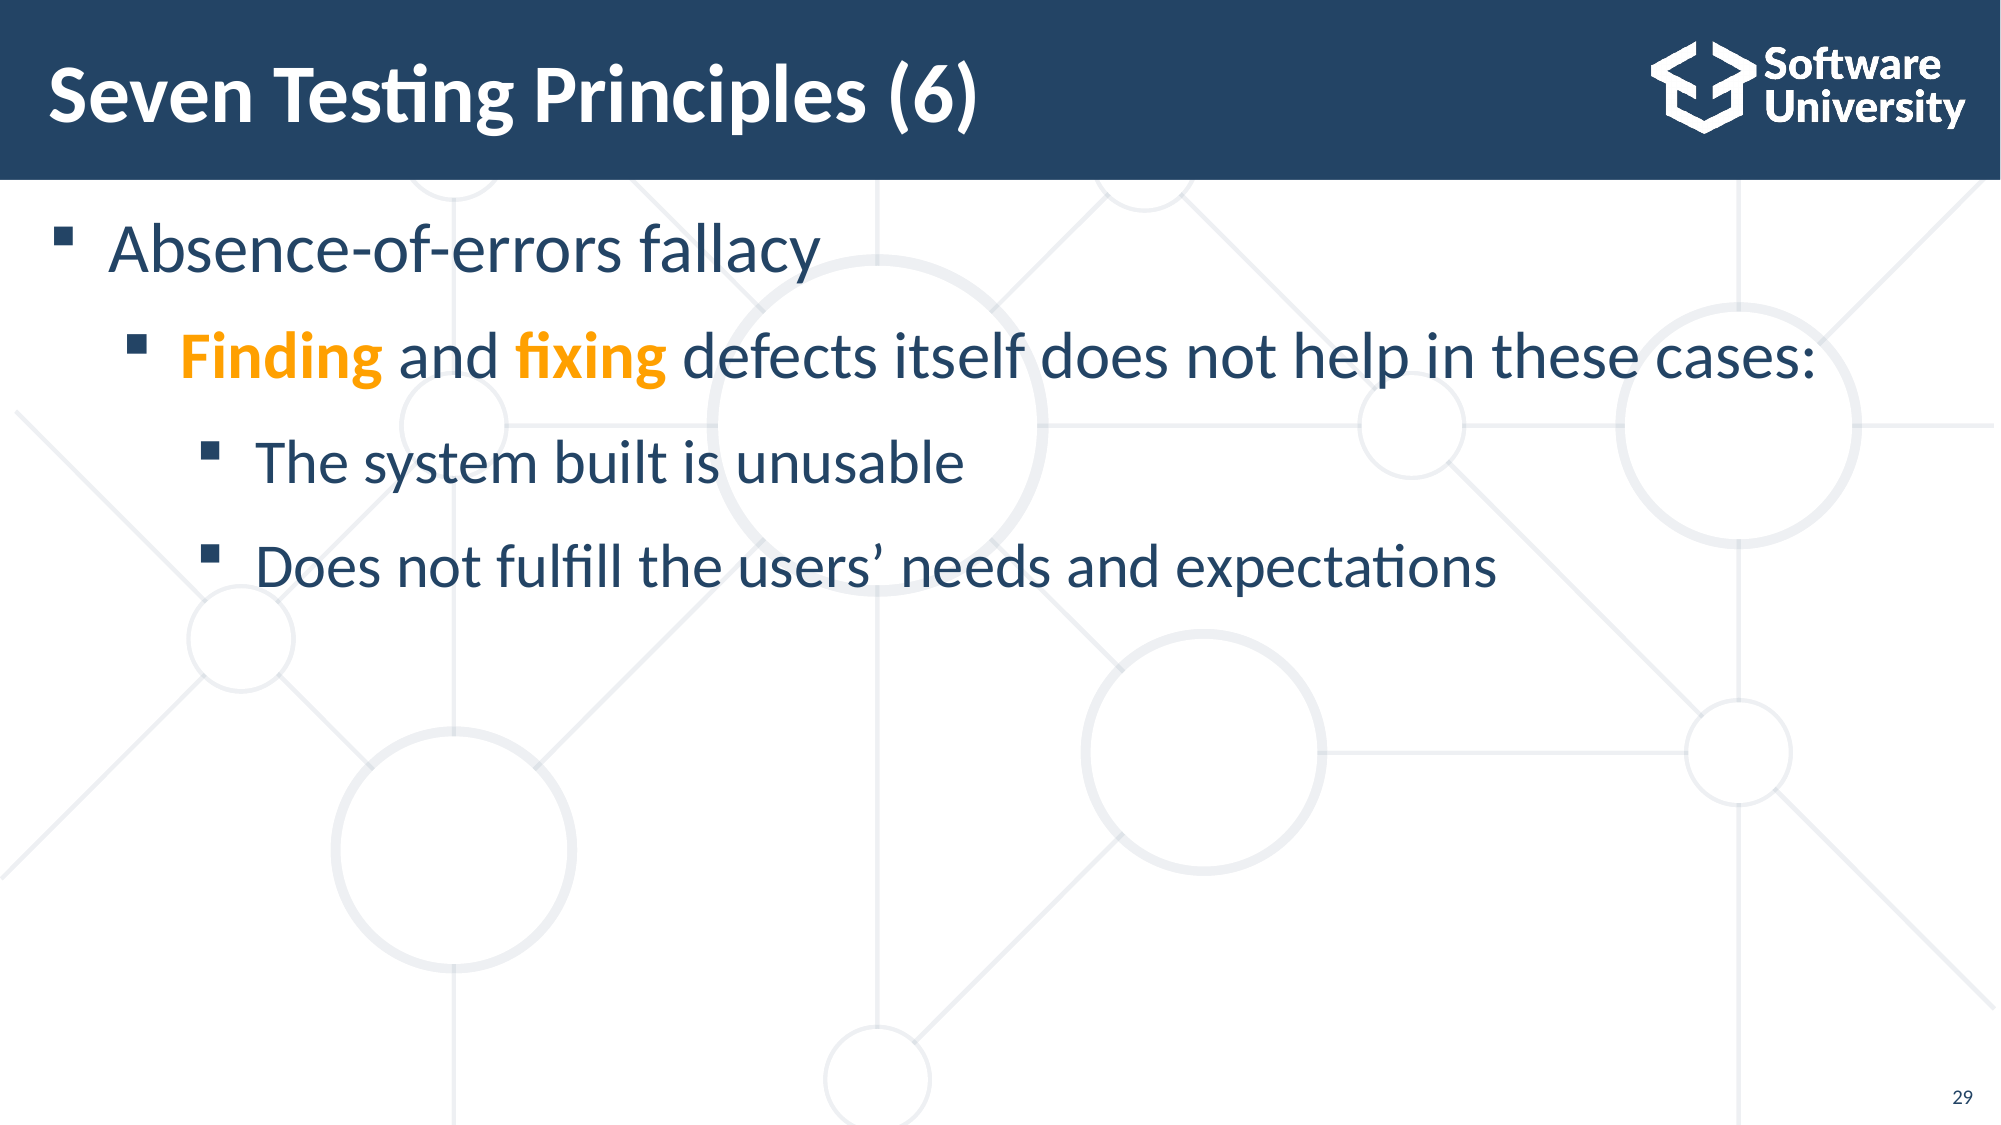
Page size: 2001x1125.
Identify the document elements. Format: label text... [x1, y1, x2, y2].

picture [1651, 41, 1966, 134]
title Seven Testing Principles (6) [31, 16, 1625, 162]
list Absence-of-errors fallacy Finding and fixing defects itself does not help in these cases: The system built is unusable Does not fulfill the users’ needs and expectations [31, 196, 1970, 1104]
slide_number 29 [1927, 1067, 1989, 1117]
